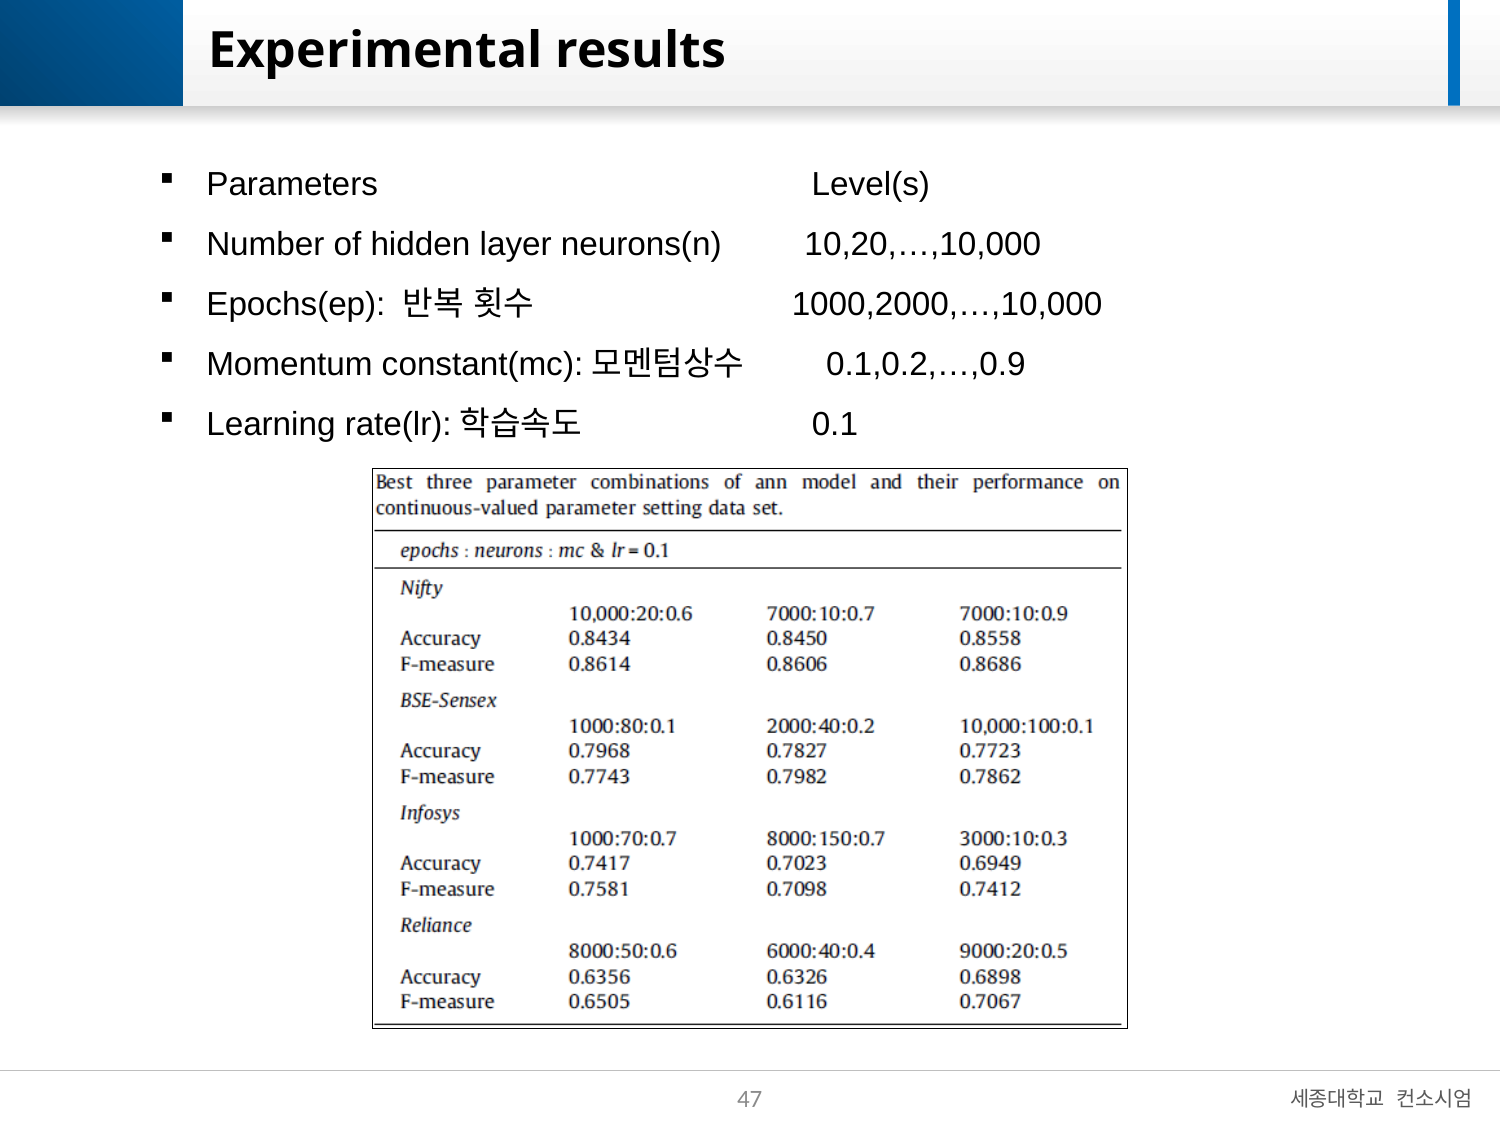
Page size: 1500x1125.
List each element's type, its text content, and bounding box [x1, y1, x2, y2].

text_box Parameters Level(s) Number of hidden layer neurons(n) 10,20,…,10,000 Epochs(ep): 반복 횟수 1000,2000,…,10,000 Momentum constant(mc):모멘텀상수 0.1,0.2,…,0.9 Learning rate(lr):학습속도 0.1 [144, 135, 1461, 667]
picture [372, 468, 1127, 1029]
title Experimental results [193, 10, 1436, 91]
